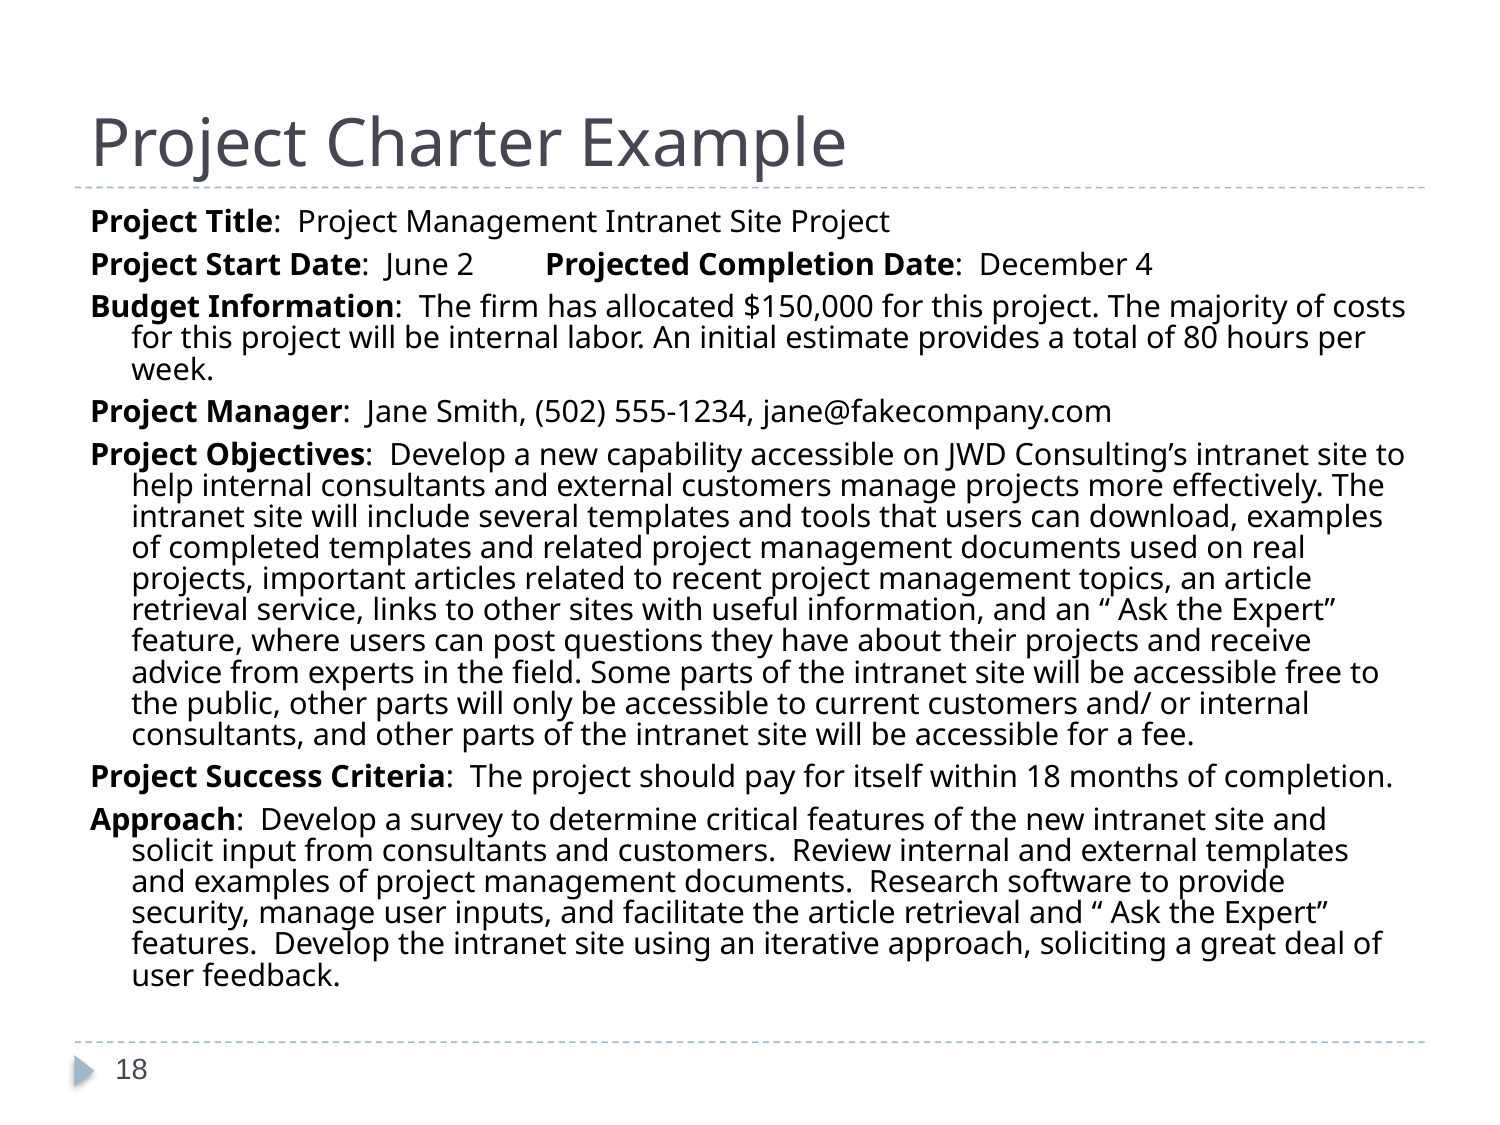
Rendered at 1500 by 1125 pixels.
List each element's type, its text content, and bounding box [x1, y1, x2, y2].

slide_number 18 [100, 1042, 426, 1103]
list Project Title: Project Management Intranet Site Project Project Start Date: June 2 Projected Completion Date: December 4 Budget Information: The firm has allocated $150,000 for this project. The majority of costs for this project will be internal labor. An initial estimate provides a total of 80 hours per week. Project Manager: Jane Smith, (502) 555-1234, jane@fakecompany.com Project Objectives: Develop a new capability accessible on JWD Consulting’s intranet site to help internal consultants and external customers manage projects more effectively. The intranet site will include several templates and tools that users can download, examples of completed templates and related project management documents used on real projects, important articles related to recent project management topics, an article retrieval service, links to other sites with useful information, and an “ Ask the Expert” feature, where users can post questions they have about their projects and receive advice from experts in the field. Some parts of the intranet site will be accessible free to the public, other parts will only be accessible to current customers and/ or internal consultants, and other parts of the intranet site will be accessible for a fee. Project Success Criteria: The project should pay for itself within 18 months of completion. Approach:  Develop a survey to determine critical features of the new intranet site and solicit input from consultants and customers.  Review internal and external templates and examples of project management documents.  Research software to provide security, manage user inputs, and facilitate the article retrieval and “ Ask the Expert” features.  Develop the intranet site using an iterative approach, soliciting a great deal of user feedback. [74, 199, 1426, 1038]
title Project Charter Example [74, 24, 1426, 188]
